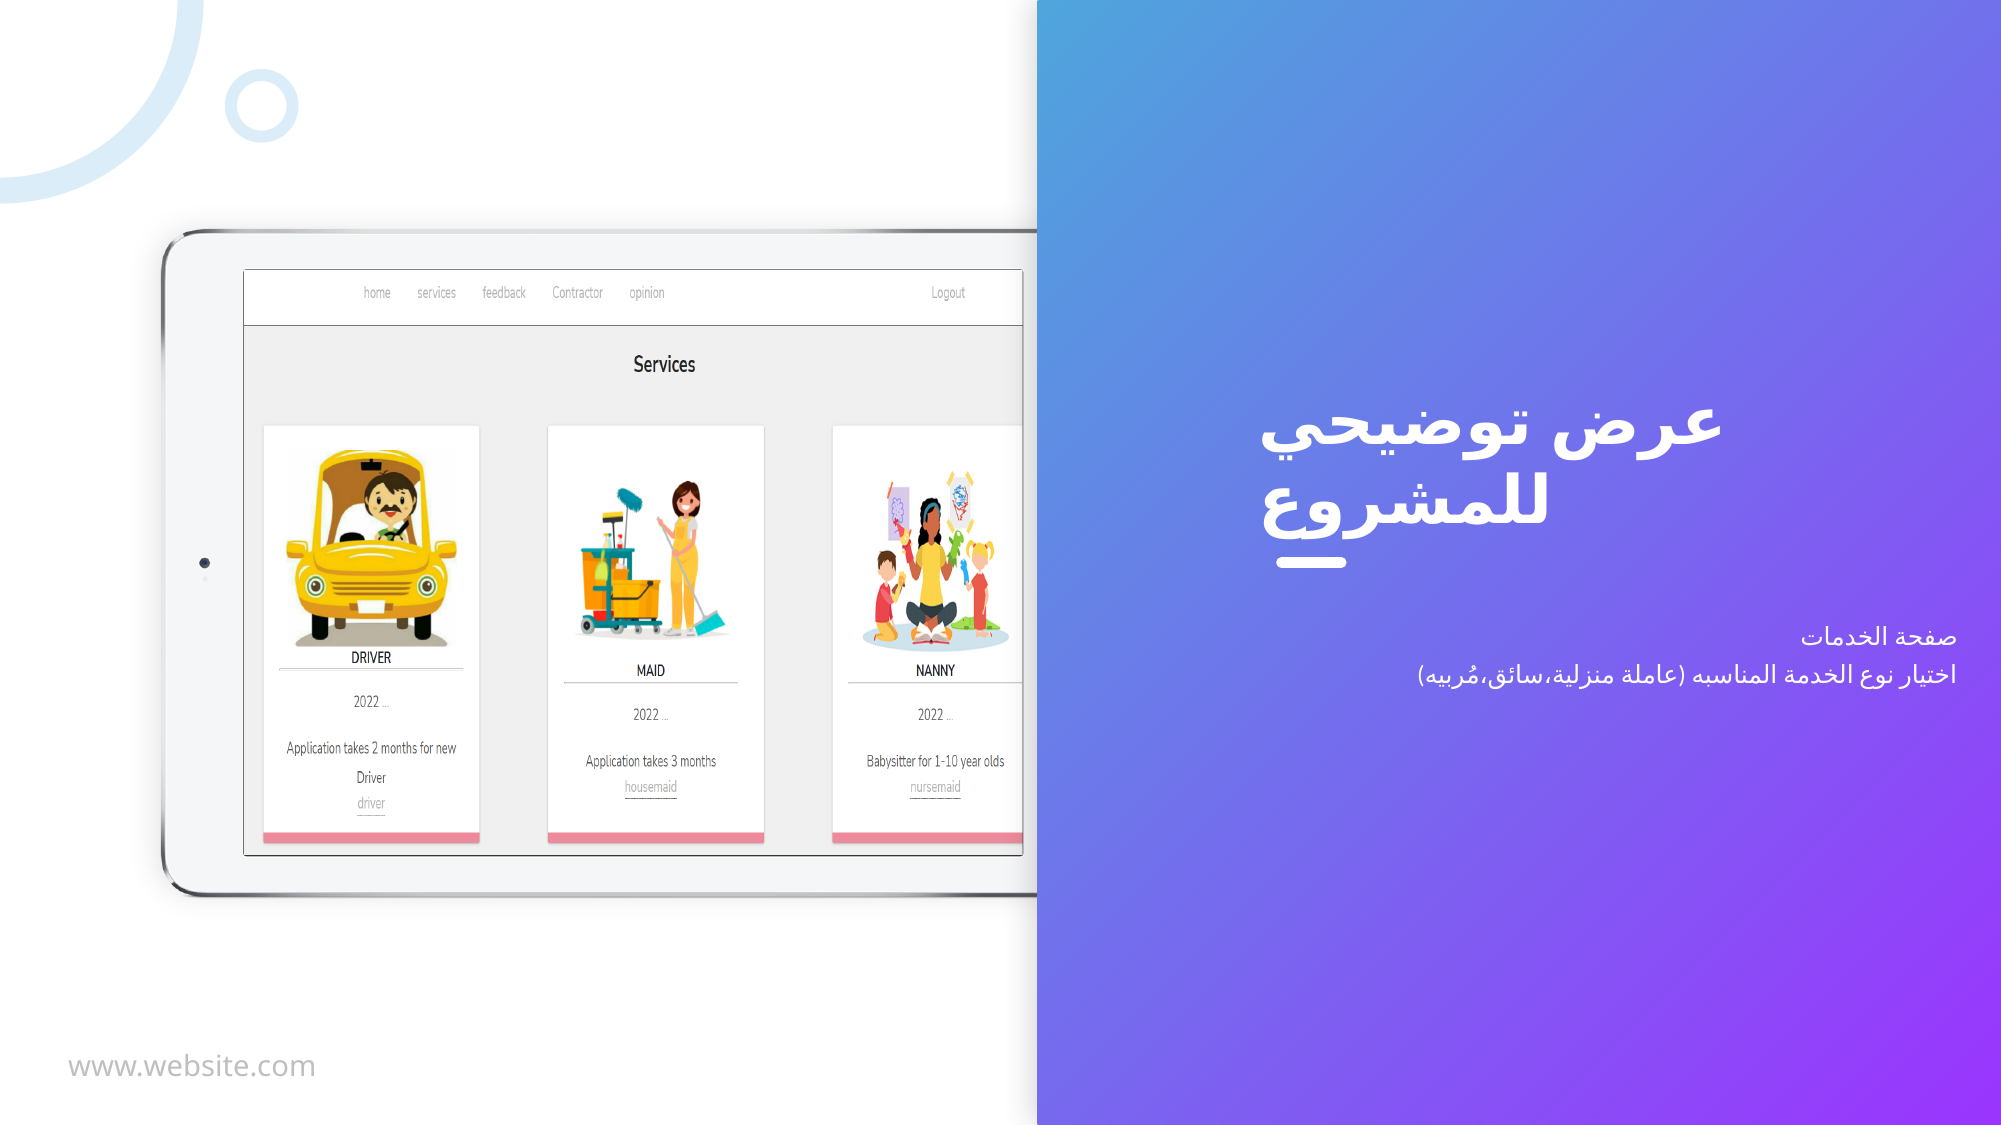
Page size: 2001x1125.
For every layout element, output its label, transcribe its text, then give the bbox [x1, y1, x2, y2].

picture [94, 162, 1037, 963]
text_box [1037, 0, 2000, 1125]
text_box صفحة الخدمات اختيار نوع الخدمة المناسبه (عاملة منزلية،سائق،مُربيه) [1181, 605, 1974, 733]
text_box عرض توضيحي للمشروع [1243, 369, 1911, 545]
